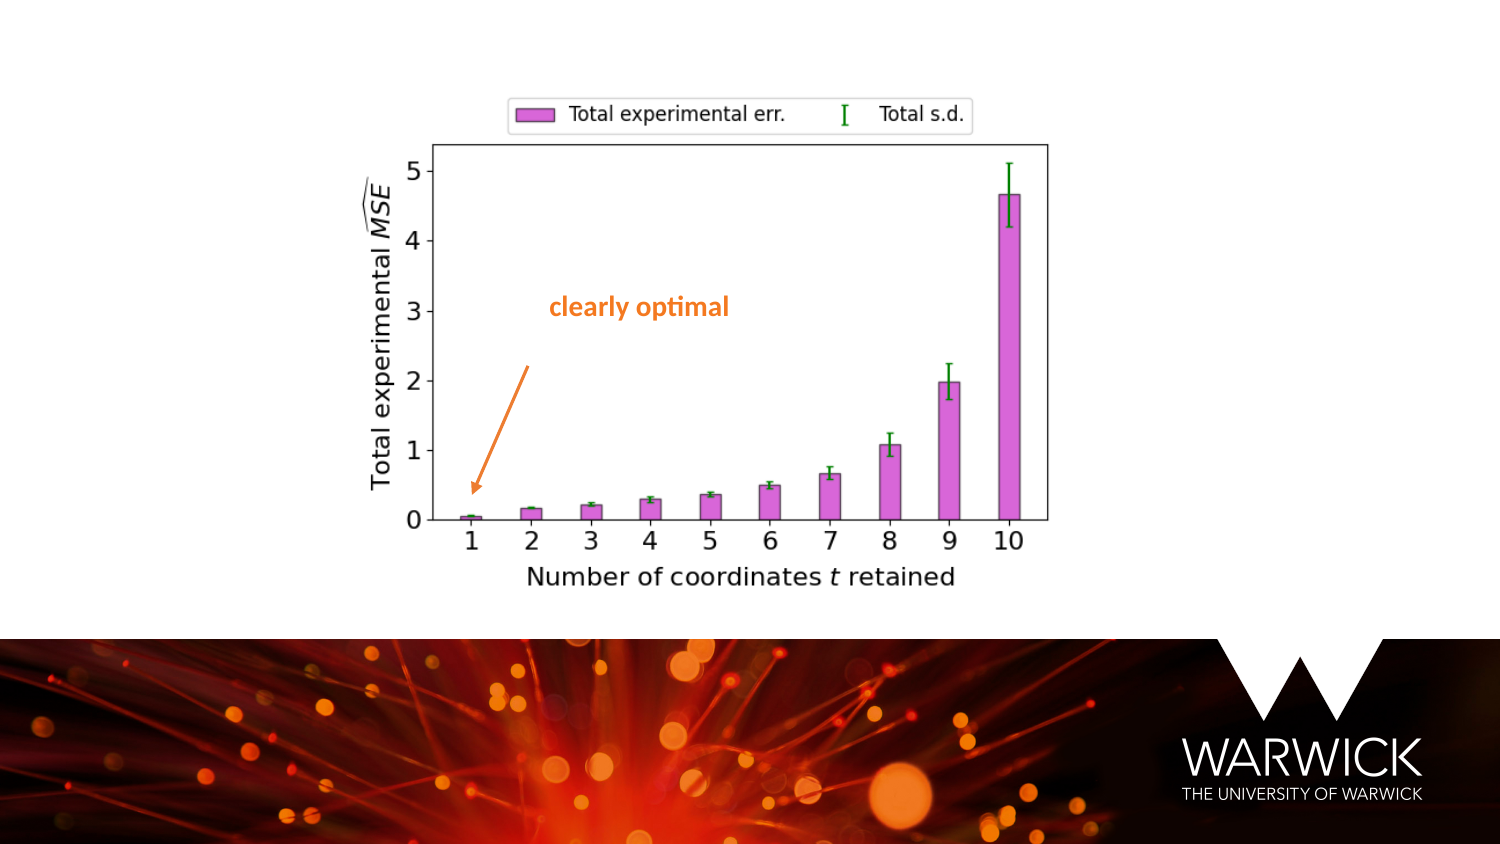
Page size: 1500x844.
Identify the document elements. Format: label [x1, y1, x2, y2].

text_box [471, 365, 528, 495]
picture [0, 0, 1500, 844]
